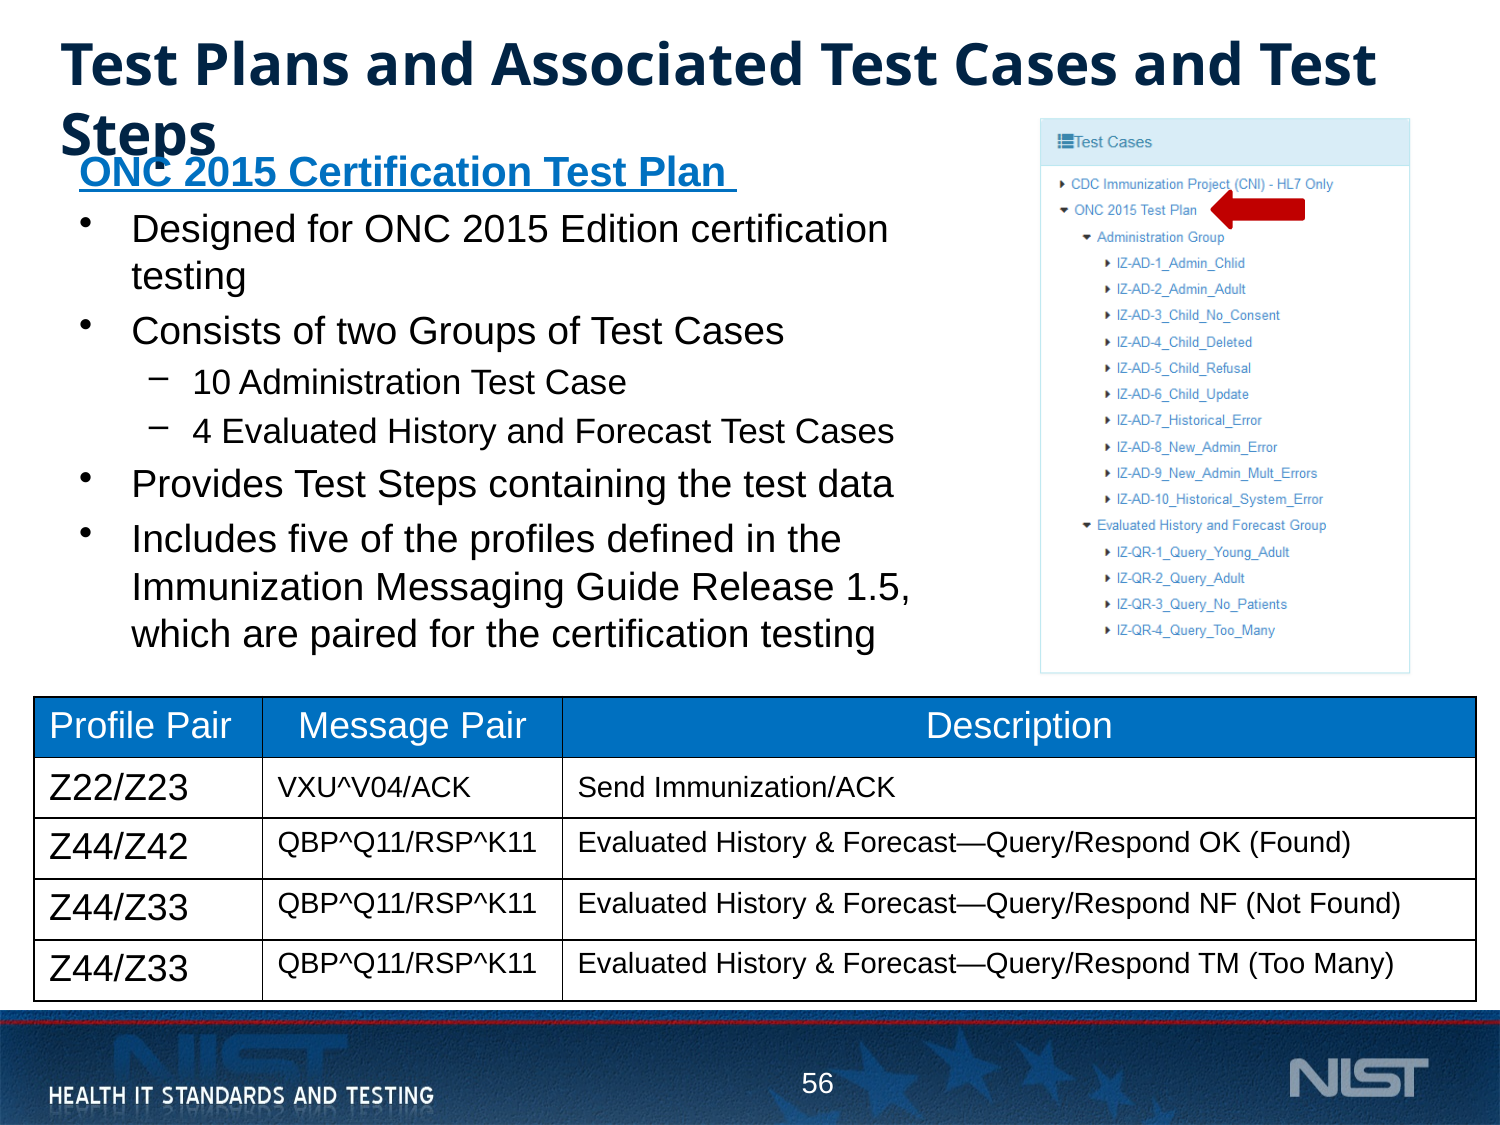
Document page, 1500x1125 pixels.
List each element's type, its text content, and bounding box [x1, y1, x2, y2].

table_cell QBP^Q11/RSP^K11 [263, 819, 562, 878]
table_cell Z44/Z33 [35, 941, 262, 1000]
table_cell Evaluated History & Forecast—Query/Respond TM (Too Many) [563, 941, 1475, 1000]
table_header Message Pair [263, 698, 562, 757]
picture [1012, 111, 1433, 687]
table_cell VXU^V04/ACK [263, 758, 562, 817]
slide_number 56 [642, 1056, 994, 1125]
table_cell Send Immunization/ACK [563, 758, 1475, 817]
picture [0, 1010, 1500, 1125]
table_cell Evaluated History & Forecast—Query/Respond OK (Found) [563, 819, 1475, 878]
table_cell Evaluated History & Forecast—Query/Respond NF (Not Found) [563, 880, 1475, 939]
table_header Description [563, 698, 1475, 757]
list ONC 2015 Certification Test Plan Designed for ONC 2015 Edition certification testing Consists of two Groups of Test Cases 10 Administration Test Case 4 Evaluated History and Forecast Test Cases Provides Test Steps containing the test data Includes five of the profiles defined in the Immunization Messaging Guide Release 1.5, which are paired for the certification testing [63, 137, 976, 676]
title Test Plans and Associated Test Cases and Test Steps [45, 19, 1500, 177]
table_cell Z44/Z42 [35, 819, 262, 878]
table_cell Z44/Z33 [35, 880, 262, 939]
table_cell QBP^Q11/RSP^K11 [263, 941, 562, 1000]
table_cell Z22/Z23 [35, 758, 262, 817]
table_header Profile Pair [35, 698, 262, 757]
table_cell QBP^Q11/RSP^K11 [263, 880, 562, 939]
